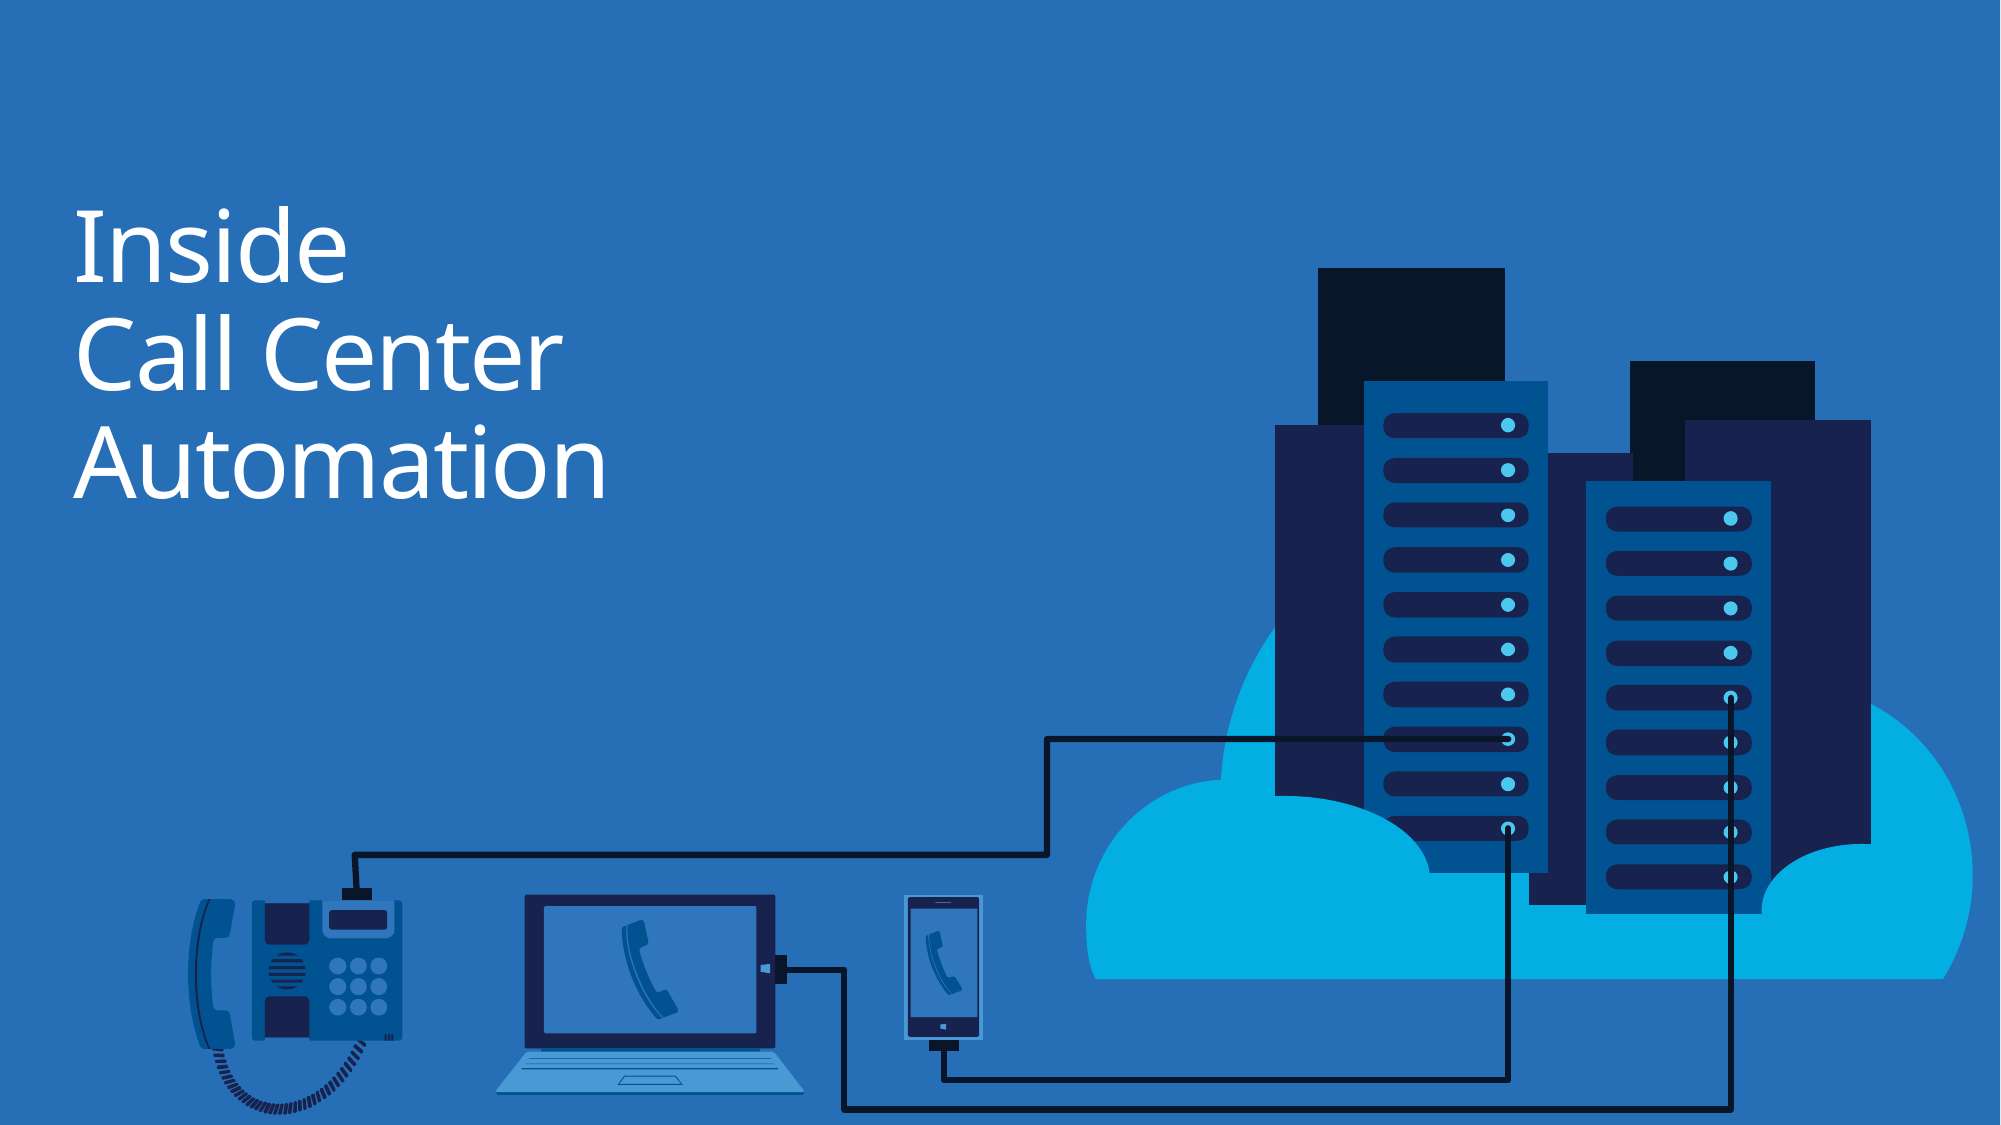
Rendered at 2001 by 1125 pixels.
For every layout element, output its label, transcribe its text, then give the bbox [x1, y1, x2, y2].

title Inside Call Center Automation [43, 159, 1072, 536]
